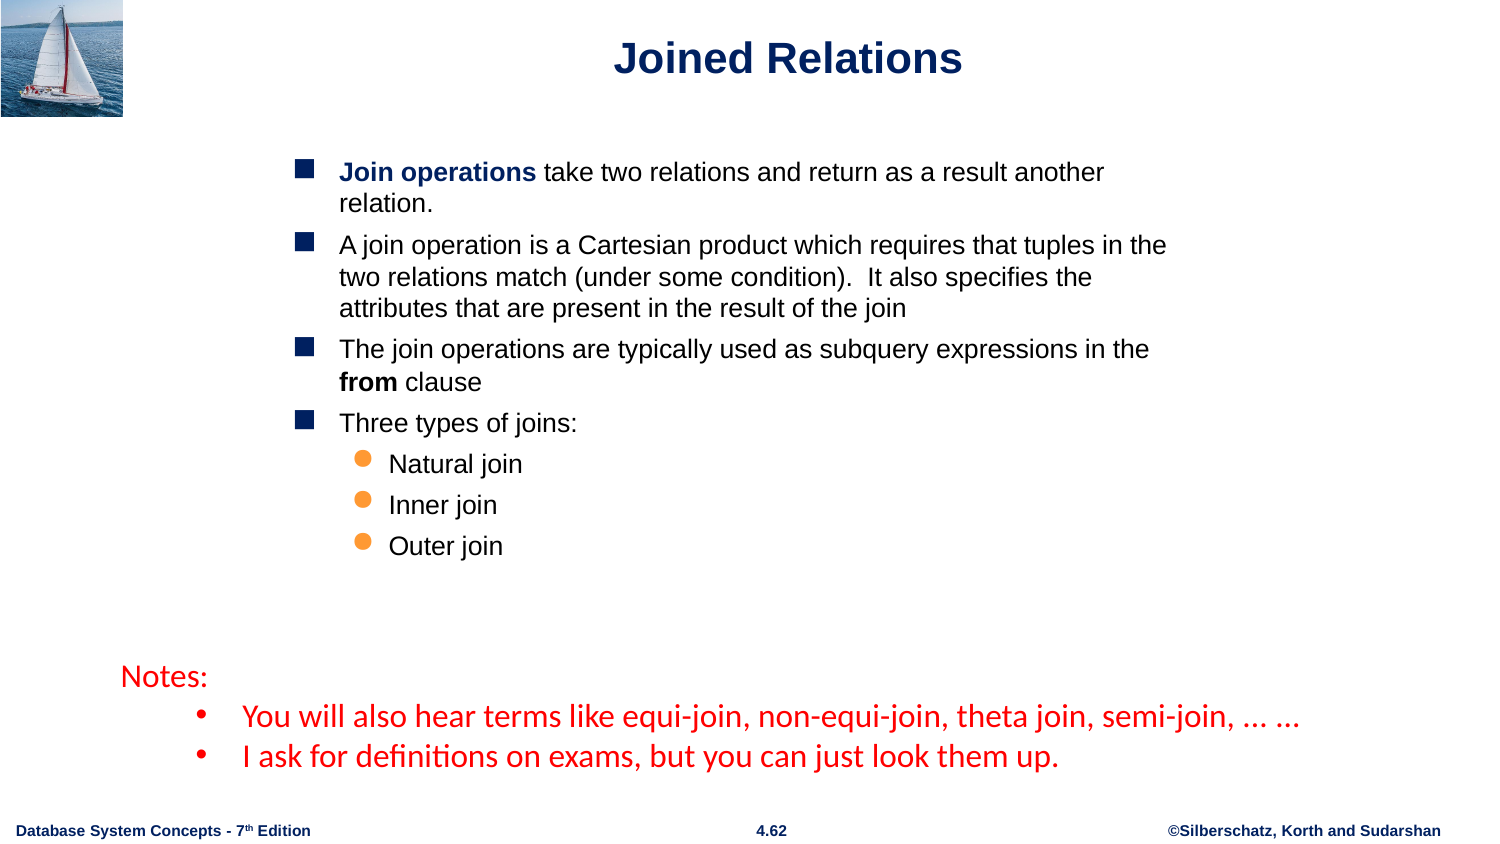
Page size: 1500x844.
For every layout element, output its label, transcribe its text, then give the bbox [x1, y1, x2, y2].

list Join operations take two relations and return as a result another relation. A join operation is a Cartesian product which requires that tuples in the two relations match (under some condition). It also specifies the attributes that are present in the result of the join The join operations are typically used as subquery expressions in the from clause Three types of joins: Natural join Inner join Outer join [282, 146, 1216, 646]
picture [0, 0, 123, 117]
title Joined Relations [125, 14, 1452, 90]
text_box Notes: You will also hear terms like equi-join, non-equi-join, theta join, semi-join, ... ... I ask for definitions on exams, but you can just look them up. [105, 646, 1318, 782]
